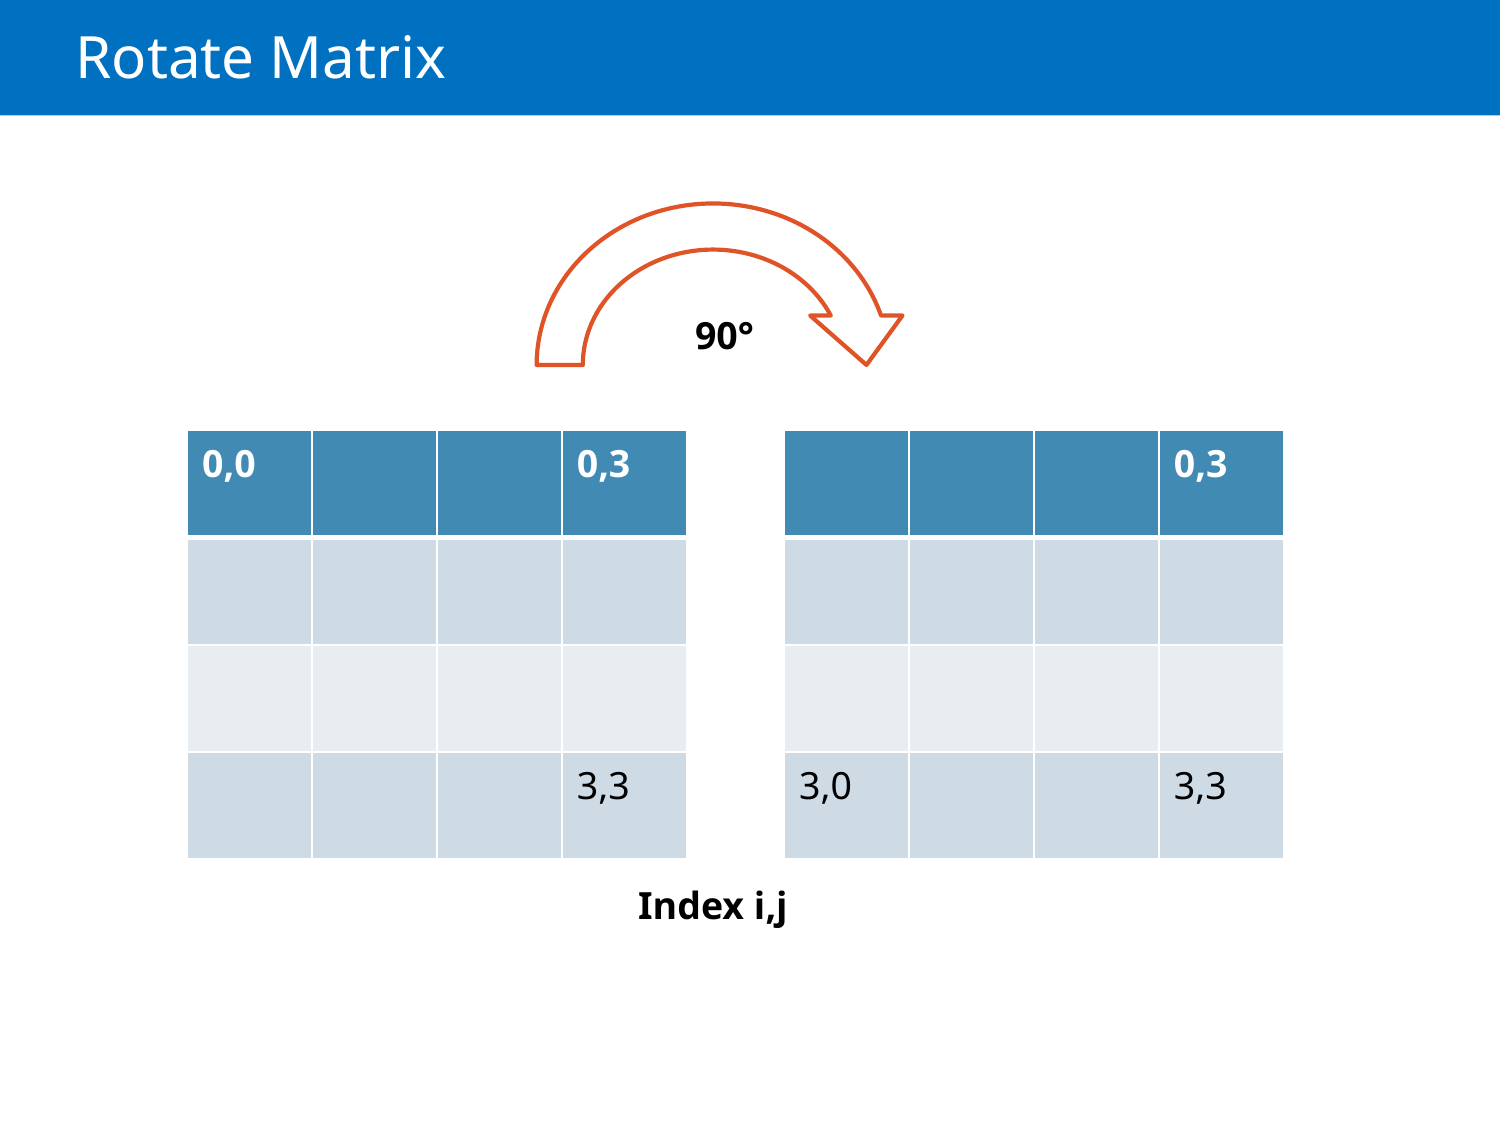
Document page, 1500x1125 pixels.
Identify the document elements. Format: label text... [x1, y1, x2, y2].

table_cell [188, 753, 311, 858]
table_header [910, 431, 1033, 535]
table_cell [1035, 540, 1158, 644]
table_header [1035, 431, 1158, 535]
table_cell [438, 646, 561, 751]
table_cell [438, 540, 561, 644]
table_cell [313, 540, 436, 644]
table_header 0,3 [563, 431, 686, 535]
table_cell [1035, 753, 1158, 858]
table_cell [1160, 540, 1283, 644]
table_cell 3,3 [1160, 753, 1283, 858]
table_cell [910, 646, 1033, 751]
table_cell 3,0 [785, 753, 908, 858]
table_header [313, 431, 436, 535]
table_cell [438, 753, 561, 858]
table_cell [785, 540, 908, 644]
table_cell [188, 646, 311, 751]
table_cell [563, 646, 686, 751]
text_box Index i,j [623, 874, 803, 935]
table_cell 3,3 [563, 753, 686, 858]
title Rotate Matrix [75, 0, 1351, 122]
text_box [534, 201, 905, 368]
table_cell [188, 540, 311, 644]
text_box 90° [680, 304, 769, 365]
table_cell [313, 646, 436, 751]
table_header [785, 431, 908, 535]
table_header 0,3 [1160, 431, 1283, 535]
table_cell [1160, 646, 1283, 751]
table_header 0,0 [188, 431, 311, 535]
table_header [438, 431, 561, 535]
table_cell [563, 540, 686, 644]
table_cell [1035, 646, 1158, 751]
table_cell [785, 646, 908, 751]
table_cell [910, 753, 1033, 858]
table_cell [313, 753, 436, 858]
table_cell [910, 540, 1033, 644]
